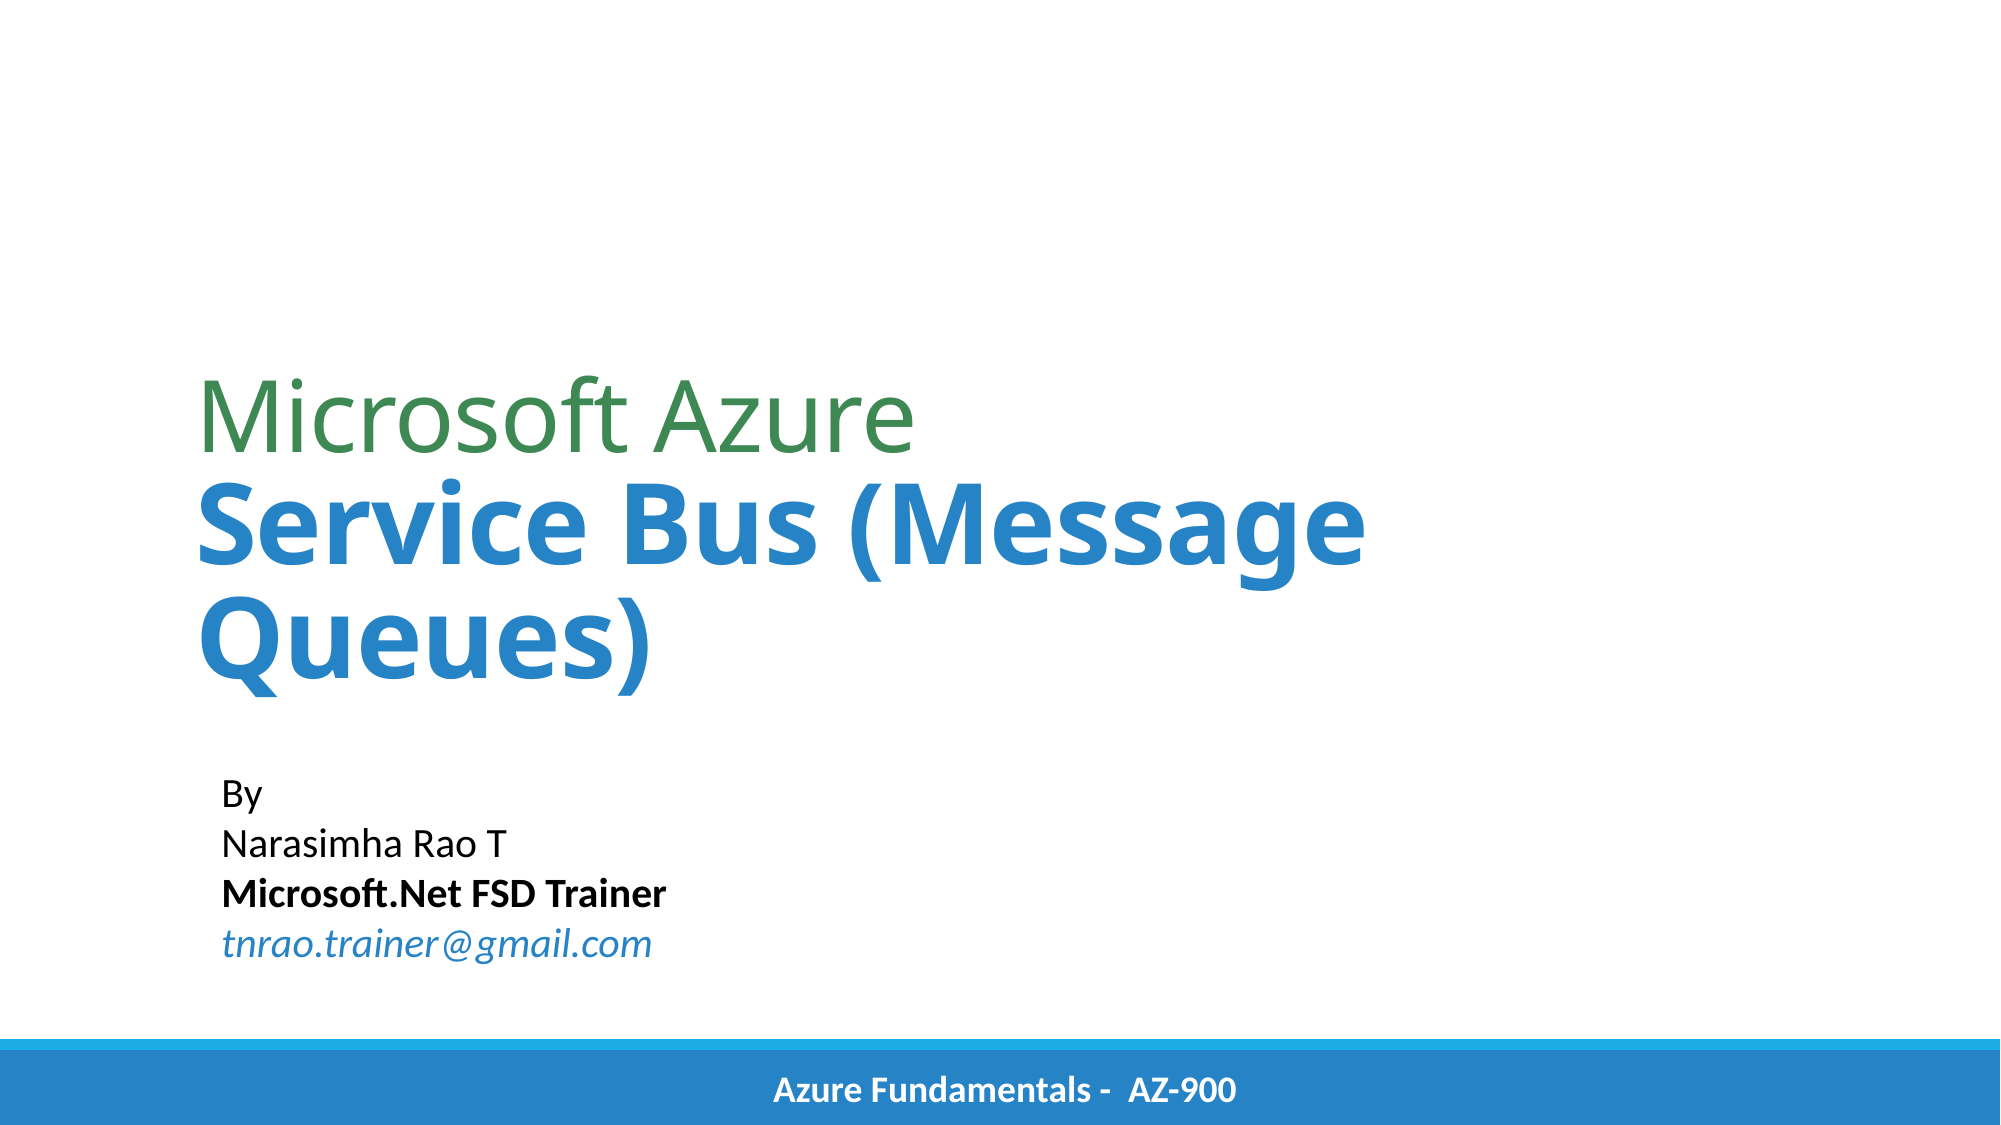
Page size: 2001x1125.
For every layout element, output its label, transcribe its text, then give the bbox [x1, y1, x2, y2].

text_box By Narasimha Rao T Microsoft.Net FSD Trainer tnrao.trainer@gmail.com [206, 758, 917, 974]
text_box Azure Fundamentals - AZ-900 [676, 1057, 1334, 1117]
title Microsoft Azure Service Bus (Message Queues) [180, 124, 1830, 710]
